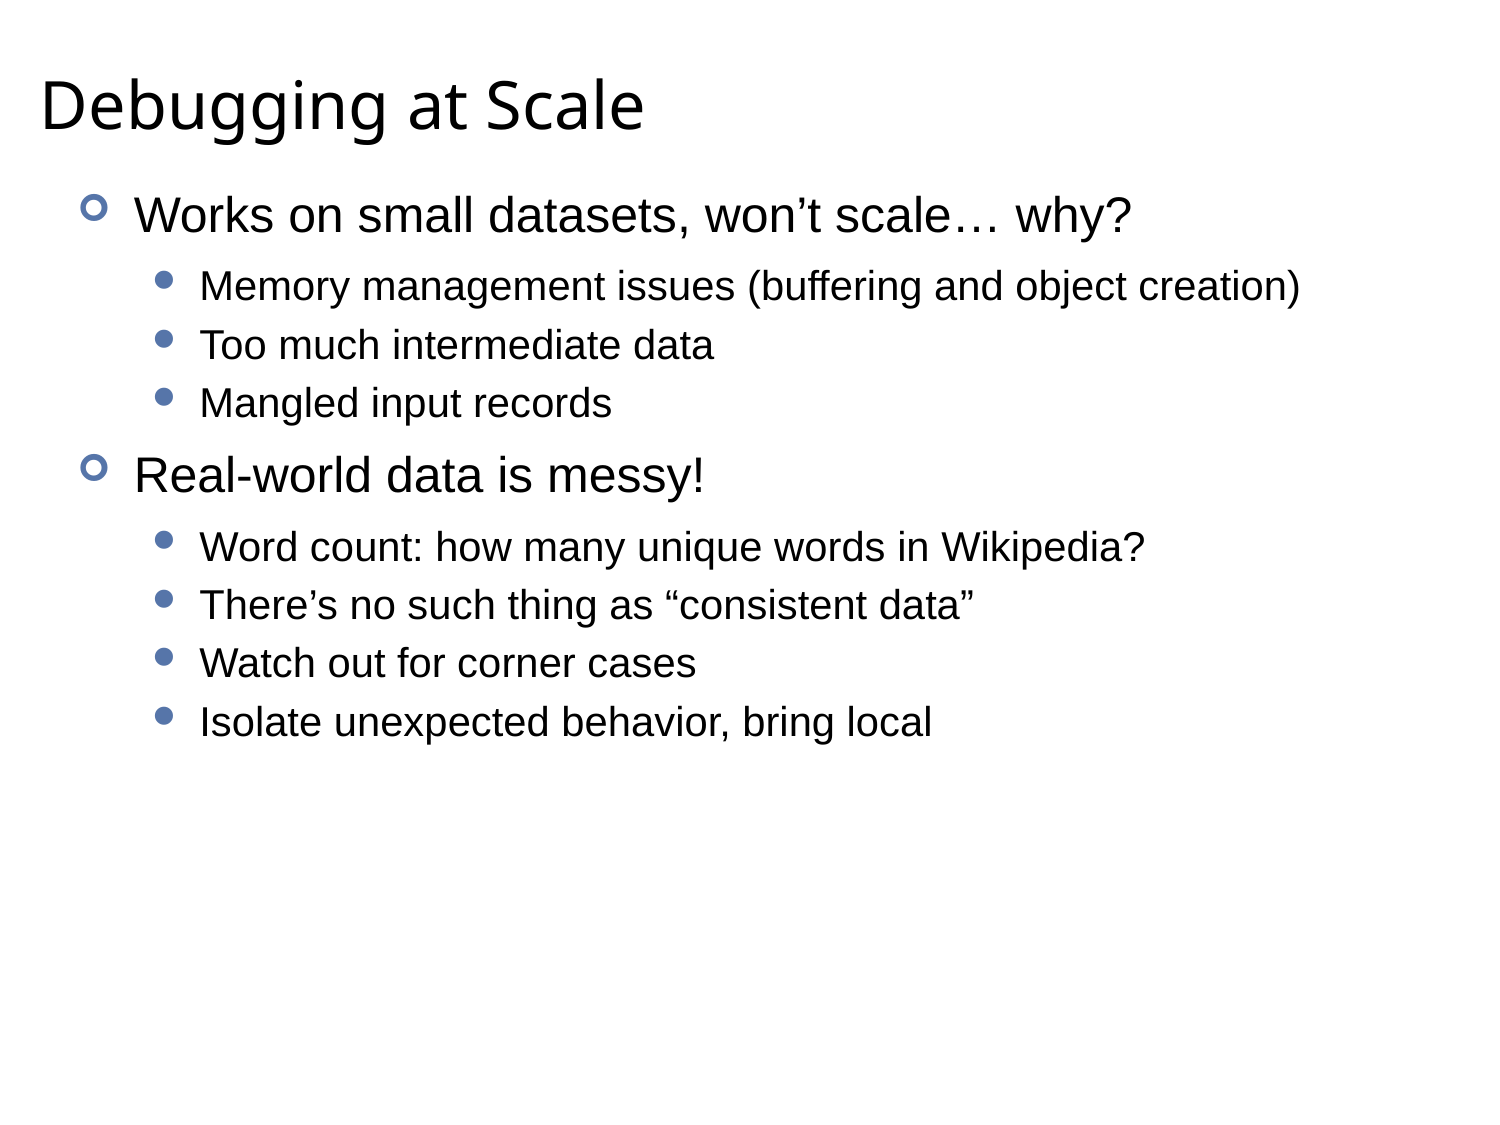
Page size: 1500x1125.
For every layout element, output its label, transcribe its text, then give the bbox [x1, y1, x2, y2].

title Debugging at Scale [24, 18, 1451, 188]
list Works on small datasets, won’t scale… why? Memory management issues (buffering and object creation) Too much intermediate data Mangled input records Real-world data is messy! Word count: how many unique words in Wikipedia? There’s no such thing as “consistent data” Watch out for corner cases Isolate unexpected behavior, bring local [62, 174, 1451, 1013]
